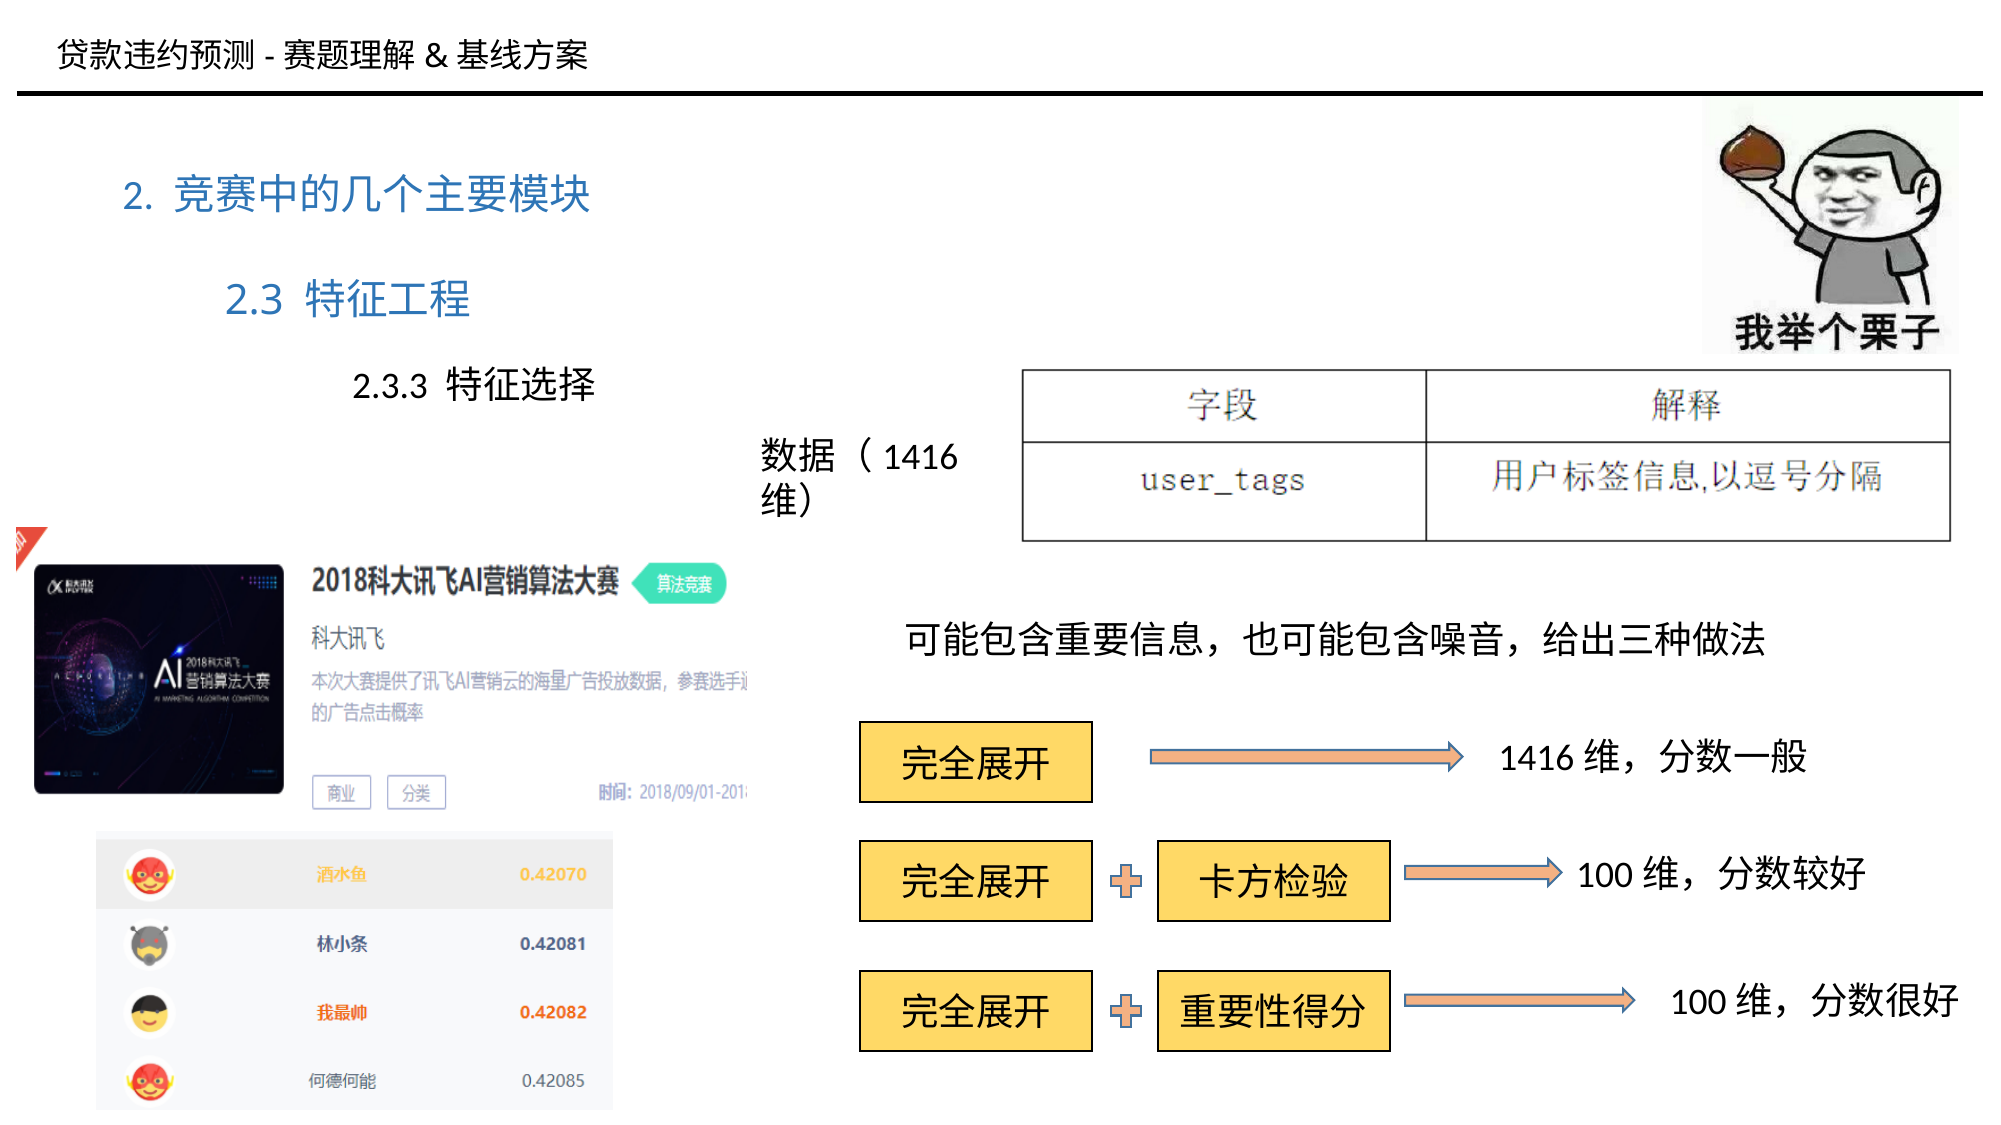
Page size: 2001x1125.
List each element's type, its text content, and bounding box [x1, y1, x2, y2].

text_box [1404, 986, 1636, 1014]
text_box 2. 竞赛中的几个主要模块 [107, 160, 1174, 226]
text_box 贷款违约预测-赛题理解&基线方案 [42, 26, 790, 82]
text_box 100维，分数较好 [1561, 842, 1984, 903]
text_box 数据（1416维） [746, 424, 1016, 530]
text_box 1416维，分数一般 [1483, 725, 1906, 785]
picture [96, 831, 613, 1110]
text_box [1110, 864, 1142, 898]
text_box [1149, 740, 1465, 773]
text_box 完全展开 [859, 970, 1093, 1052]
text_box [1110, 994, 1142, 1028]
text_box 卡方检验 [1157, 840, 1391, 922]
text_box 2.3 特征工程 [209, 242, 1423, 331]
text_box [1404, 856, 1561, 889]
text_box 100维，分数很好 [1654, 969, 2000, 1030]
picture [1702, 96, 1959, 354]
text_box 2.3.3 特征选择 [337, 353, 649, 414]
text_box 完全展开 [859, 840, 1093, 922]
text_box 完全展开 [859, 721, 1093, 803]
picture [1016, 357, 1959, 553]
picture [16, 527, 747, 824]
text_box 重要性得分 [1157, 970, 1391, 1052]
text_box 可能包含重要信息，也可能包含噪音，给出三种做法 [889, 608, 1880, 669]
